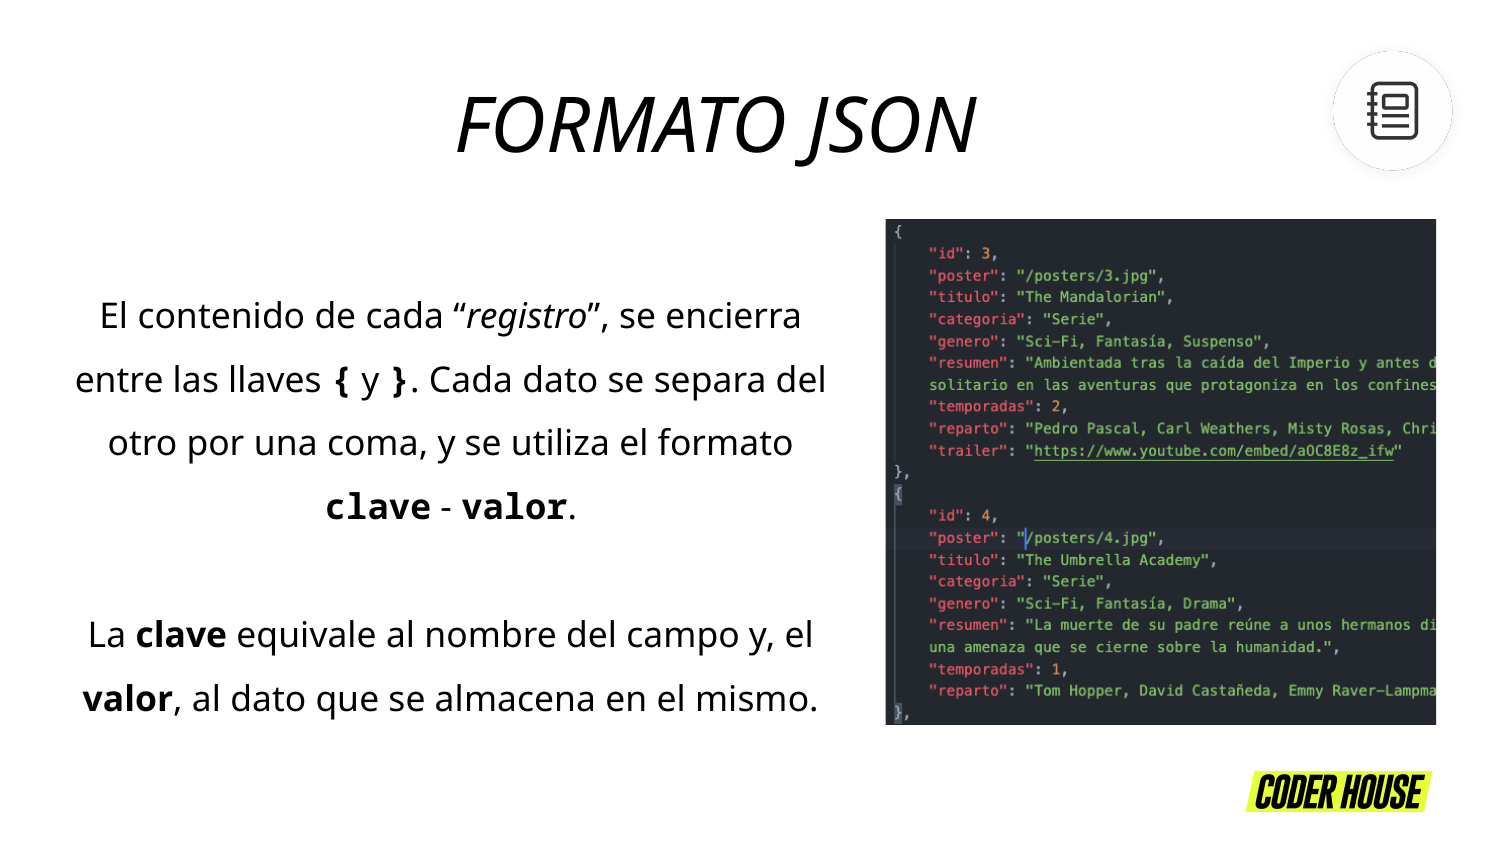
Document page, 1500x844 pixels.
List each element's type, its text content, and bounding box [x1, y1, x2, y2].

text_box FORMATO JSON [136, 60, 1295, 223]
picture [885, 218, 1437, 725]
picture [1241, 764, 1437, 819]
picture [1318, 36, 1467, 185]
text_box El contenido de cada “registro”, se encierra entre las llaves { y }. Cada dato se separa del otro por una coma, y se utiliza el formato clave - valor. La clave equivale al nombre del campo y, el valor, al dato que se almacena en el mismo. [42, 256, 860, 762]
